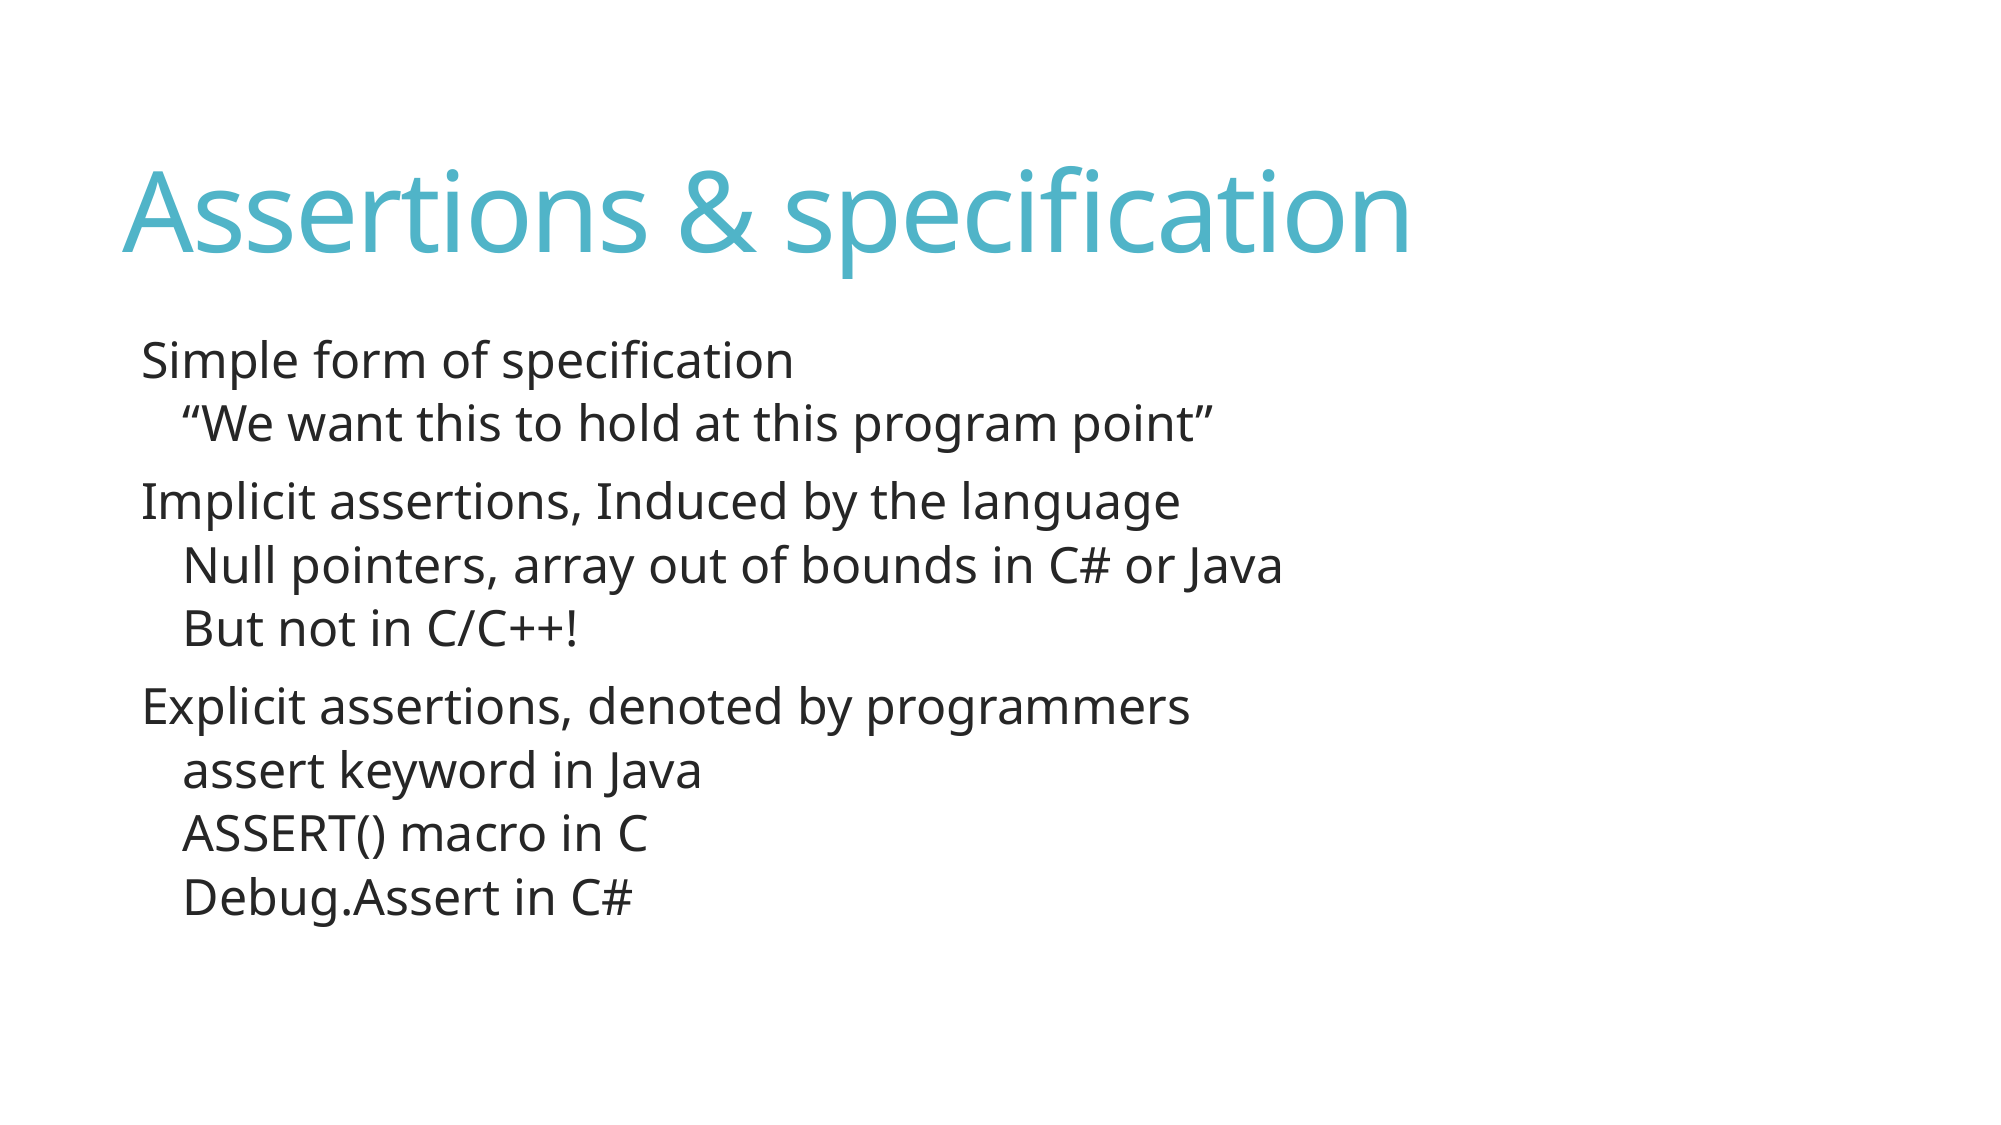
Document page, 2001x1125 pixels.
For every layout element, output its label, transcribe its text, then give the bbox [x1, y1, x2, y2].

list Simple form of specification “We want this to hold at this program point” Implicit assertions, Induced by the language Null pointers, array out of bounds in C# or Java But not in C/C++! Explicit assertions, denoted by programmers assert keyword in Java ASSERT() macro in C Debug.Assert in C# [111, 329, 1876, 948]
title Assertions & specification [107, 81, 1875, 354]
